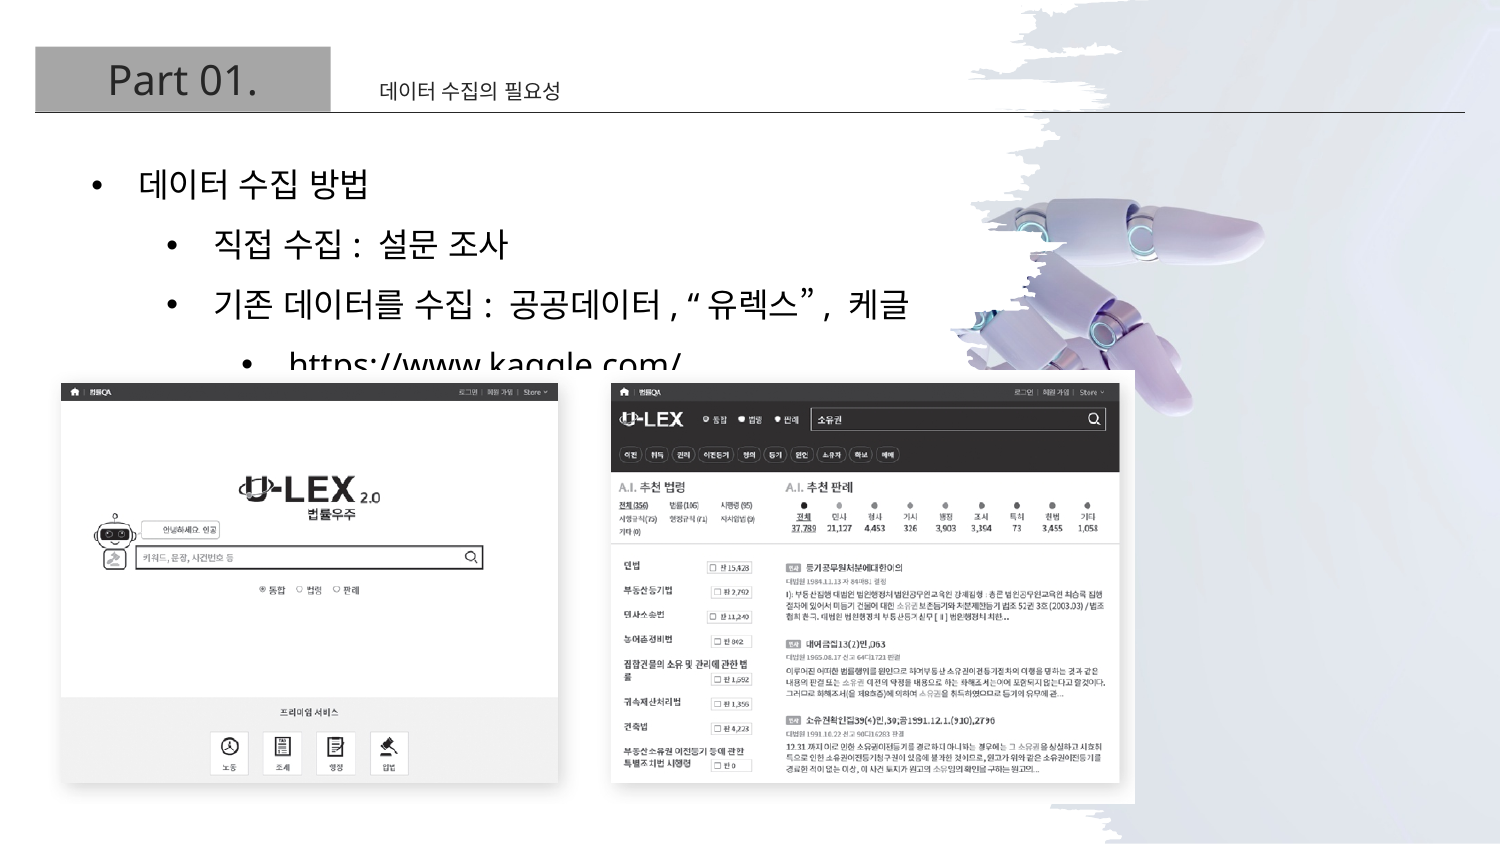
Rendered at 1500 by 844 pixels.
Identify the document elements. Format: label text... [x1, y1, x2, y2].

text_box 데이터 수집 방법 직접 수집: 설문 조사 기존 데이터를 수집: 공공데이터, “유렉스”, 케글 https://www.kaggle.com/ [76, 137, 850, 369]
text_box 데이터 수집의 필요성 [316, 71, 625, 111]
picture [43, 0, 1500, 844]
text_box Part 01. [35, 46, 331, 111]
